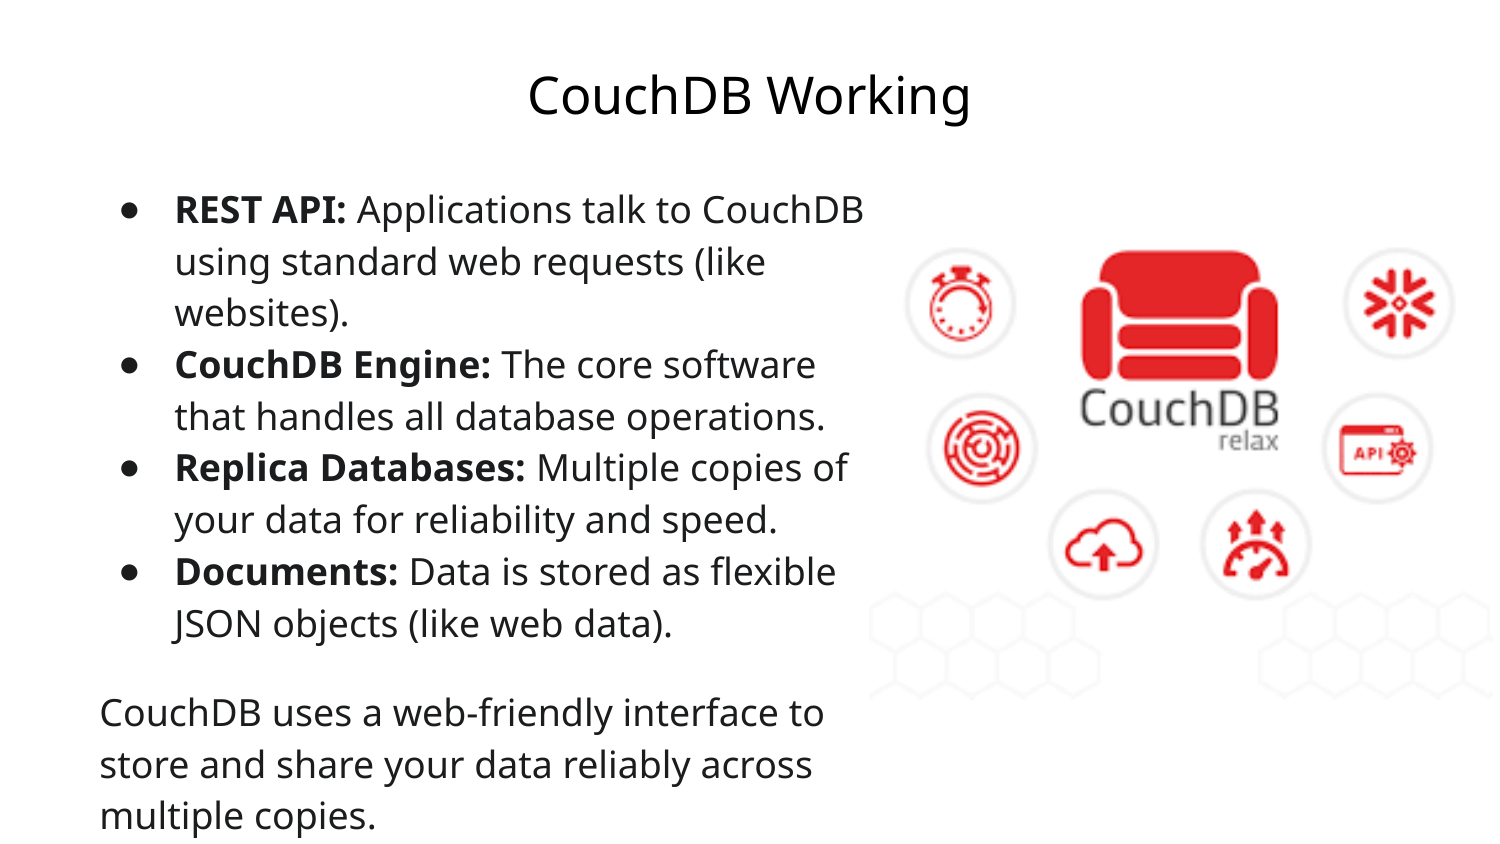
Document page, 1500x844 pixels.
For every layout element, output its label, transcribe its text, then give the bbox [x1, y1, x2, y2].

picture [869, 209, 1493, 700]
list REST API: Applications talk to CouchDB using standard web requests (like websites). CouchDB Engine: The core software that handles all database operations. Replica Databases: Multiple copies of your data for reliability and speed. Documents: Data is stored as flexible JSON objects (like web data). CouchDB uses a web-friendly interface to store and share your data reliably across multiple copies. [84, 163, 886, 750]
title CouchDB Working [84, 48, 1416, 142]
